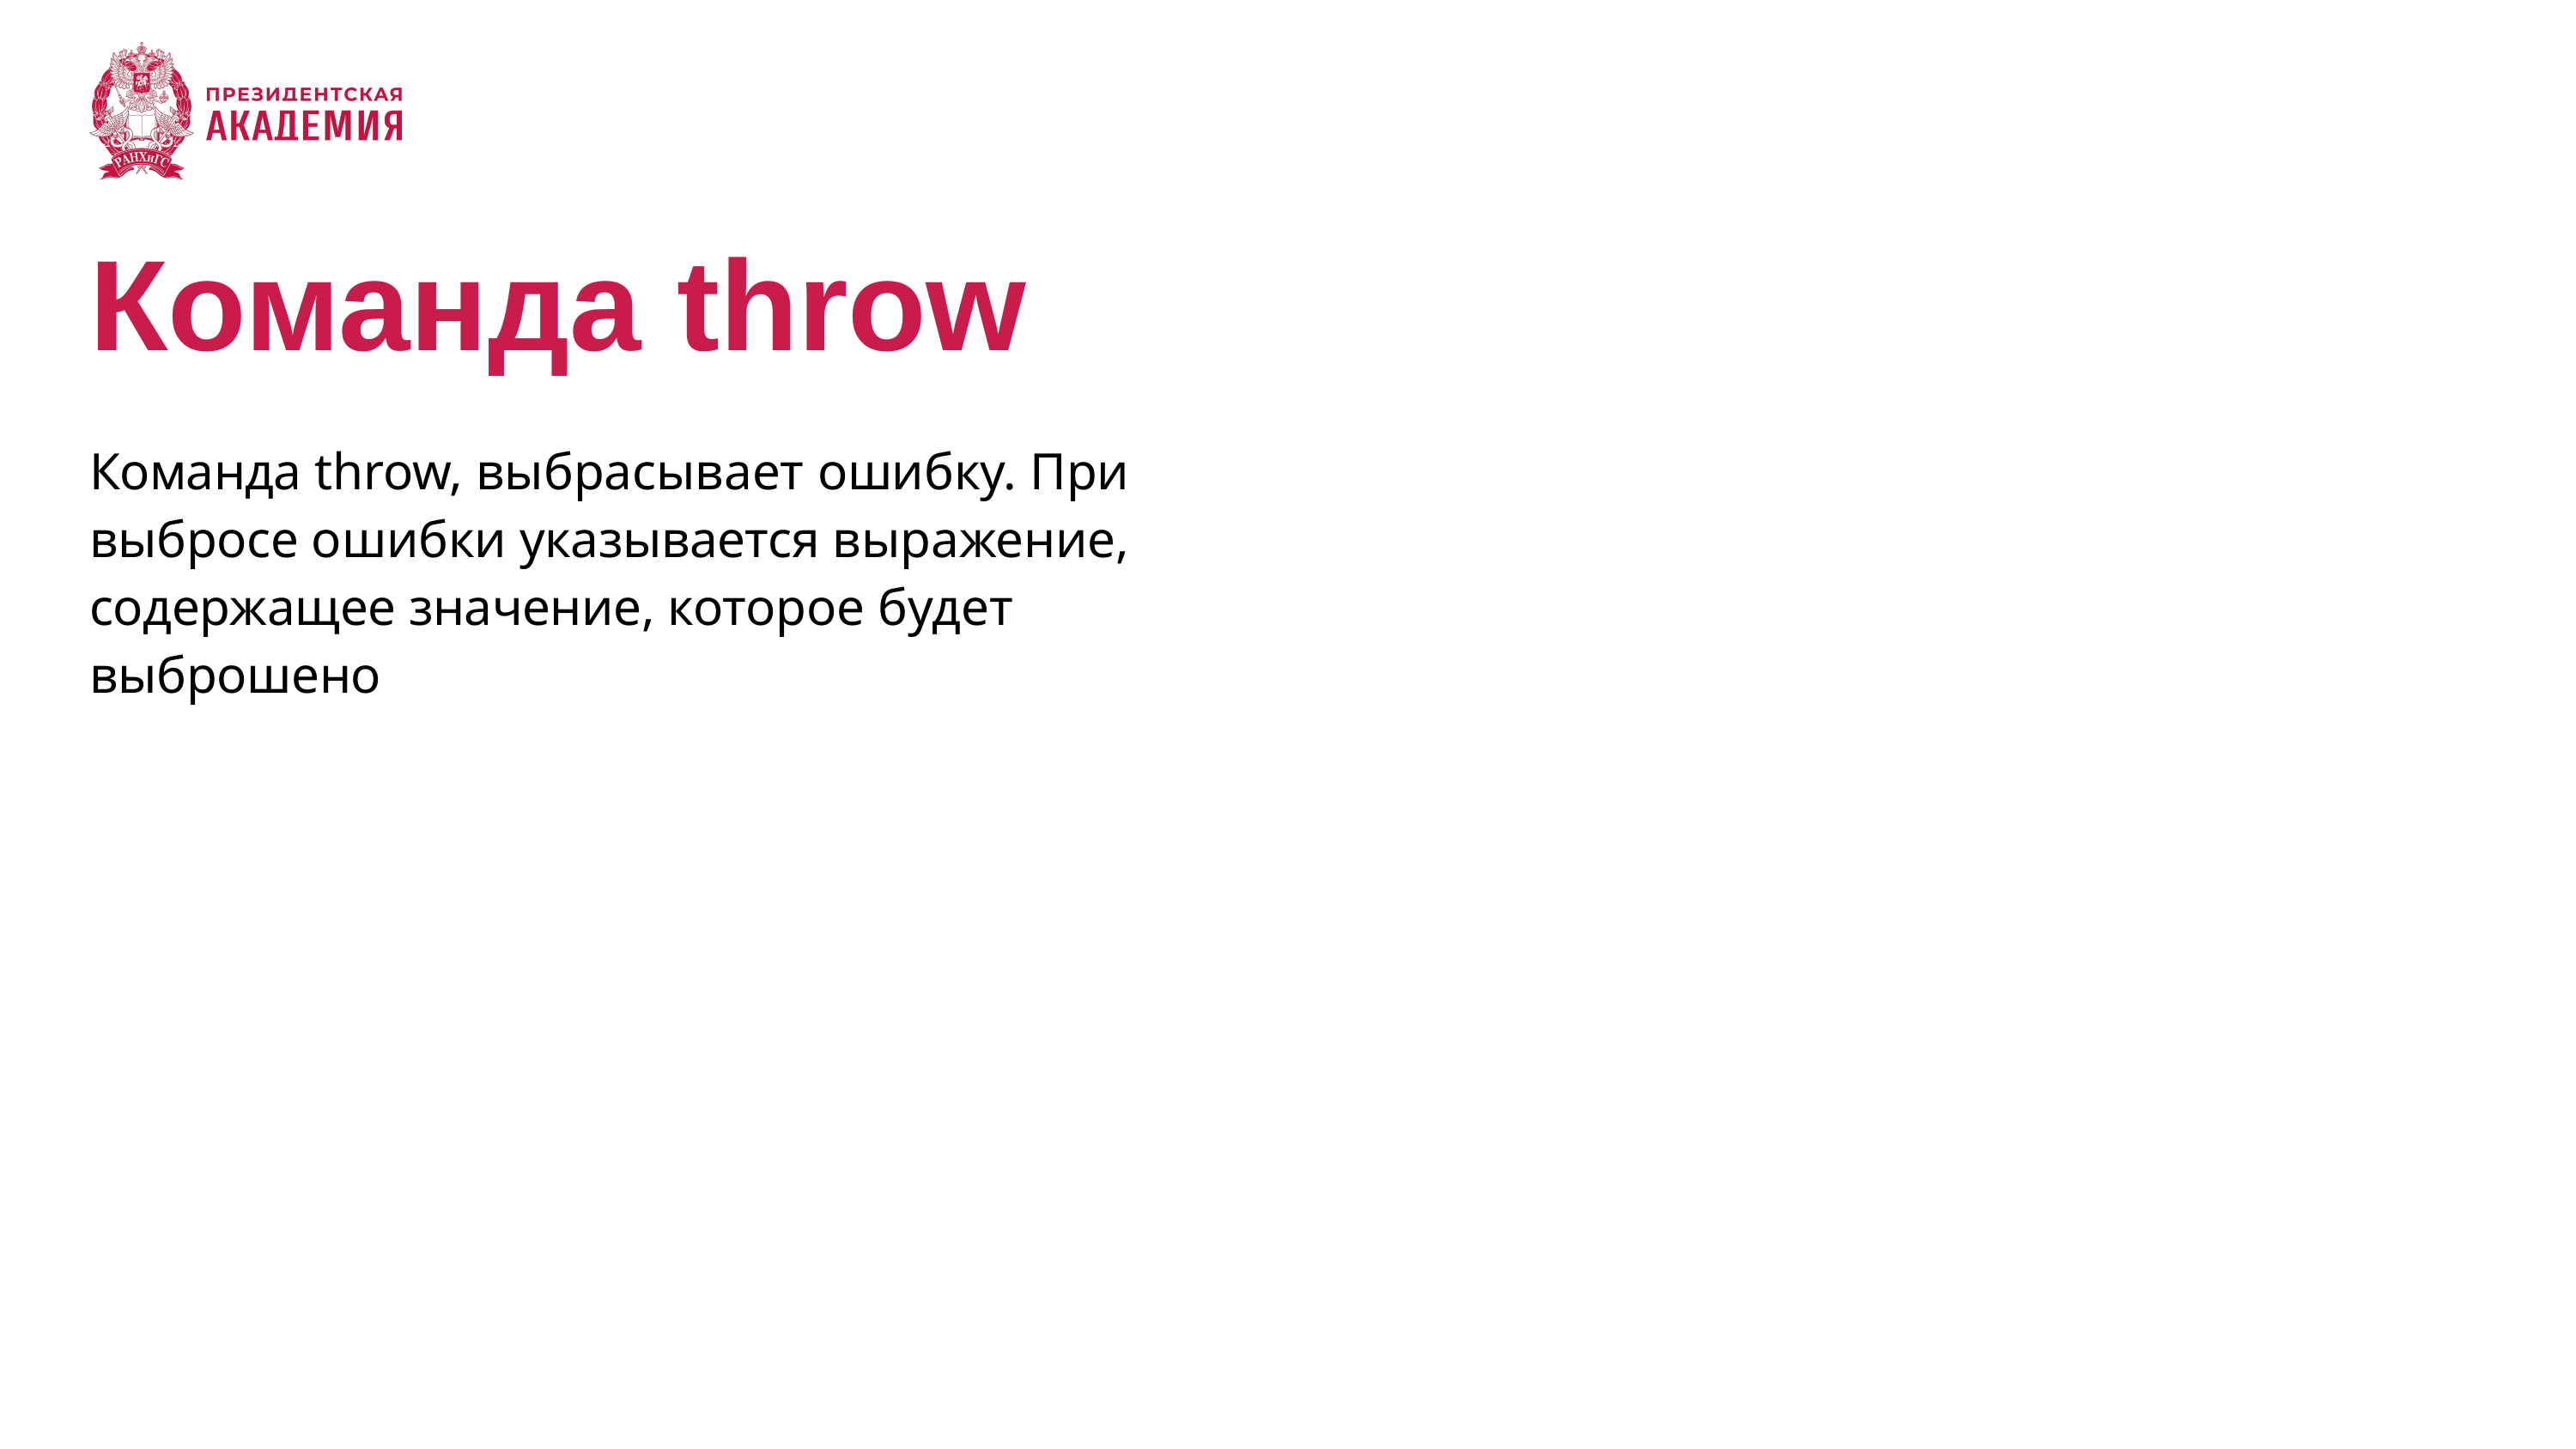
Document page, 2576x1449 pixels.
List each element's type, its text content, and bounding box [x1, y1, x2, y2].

text_box Команда throw, выбрасывает ошибку. При выбросе ошибки указывается выражение, содержащее значение, которое будет выброшено [88, 429, 1291, 704]
picture [89, 42, 402, 179]
title Команда throw [88, 220, 1489, 464]
